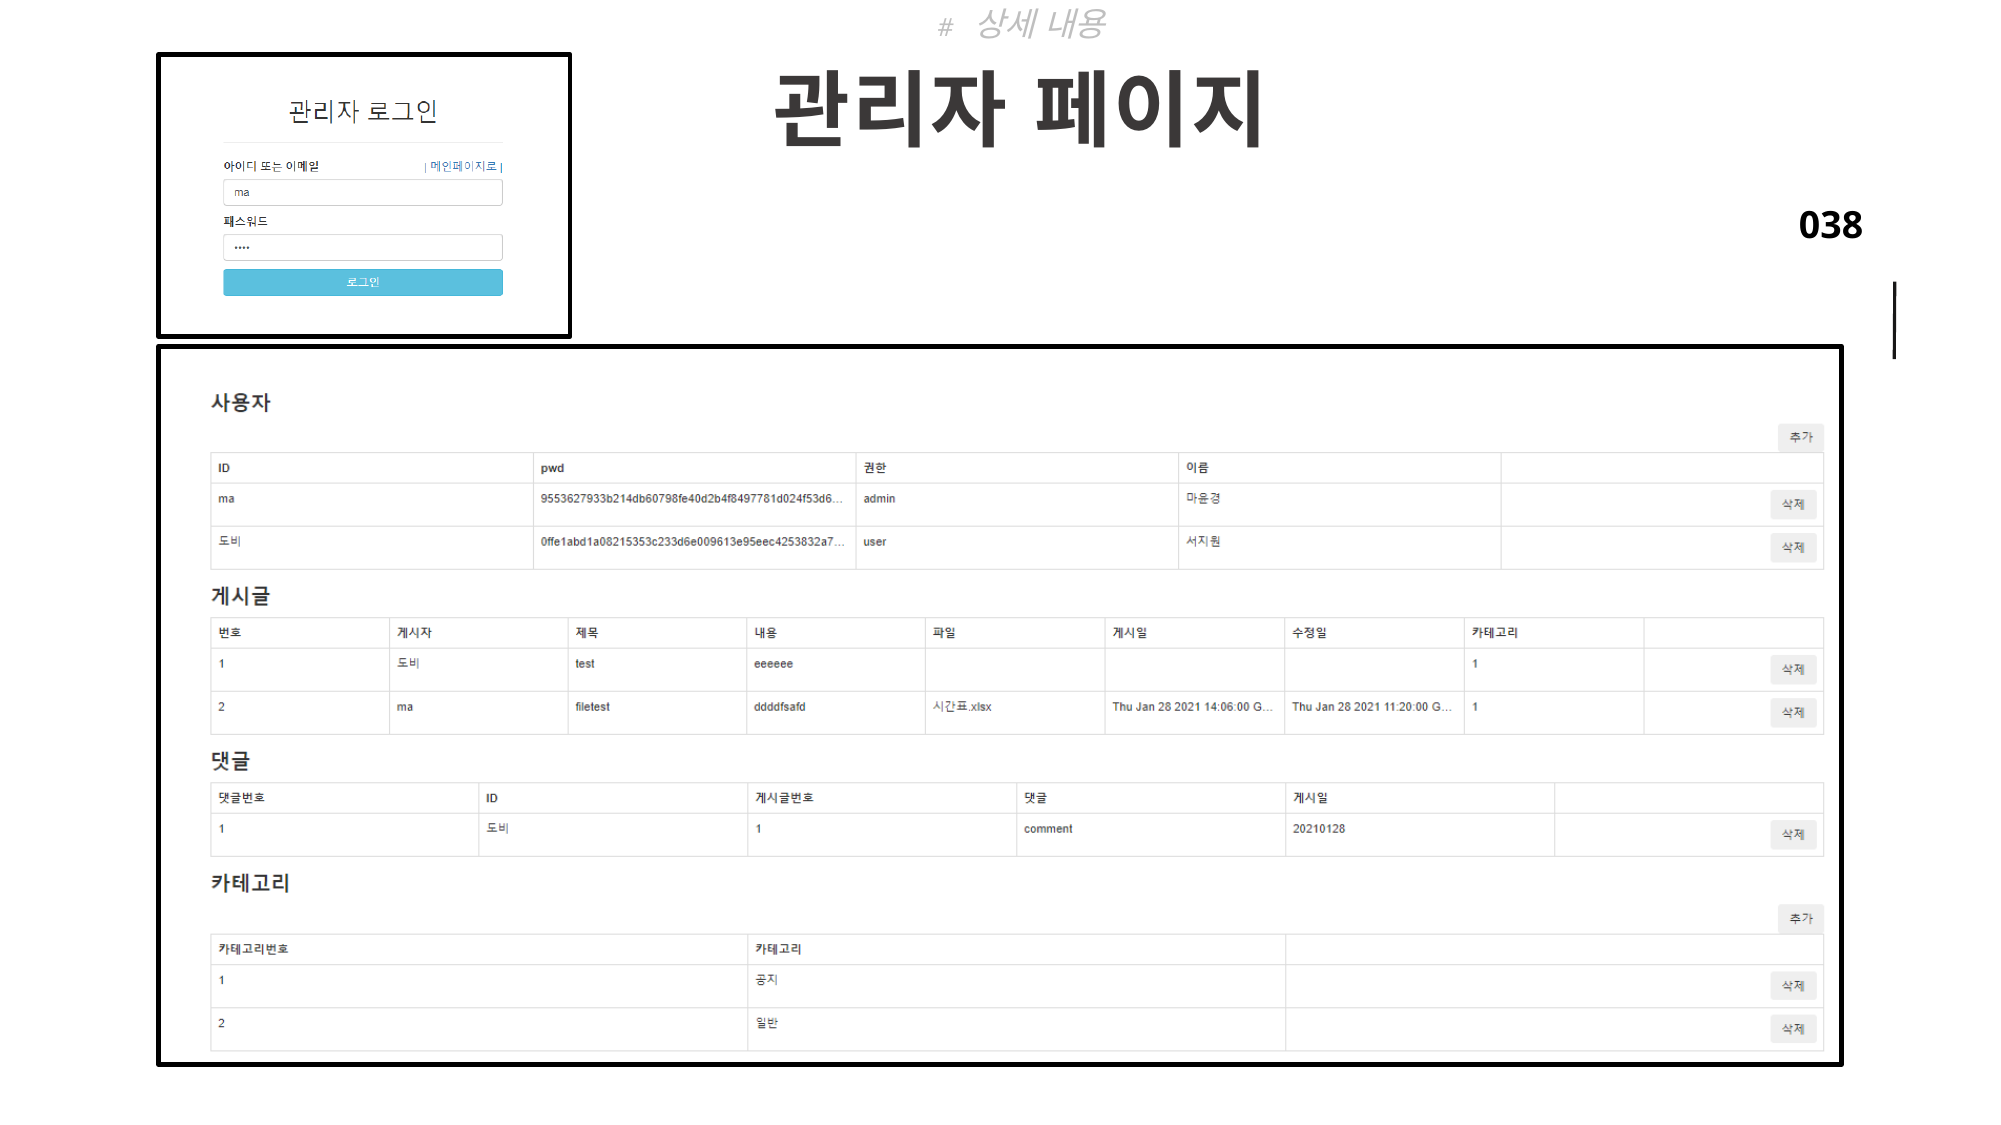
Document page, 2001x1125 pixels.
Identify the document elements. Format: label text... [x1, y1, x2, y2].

text_box # 상세 내용 [696, 0, 1346, 62]
picture [160, 56, 568, 334]
picture [160, 348, 1840, 1063]
text_box 관리자 페이지 [572, 61, 1672, 196]
